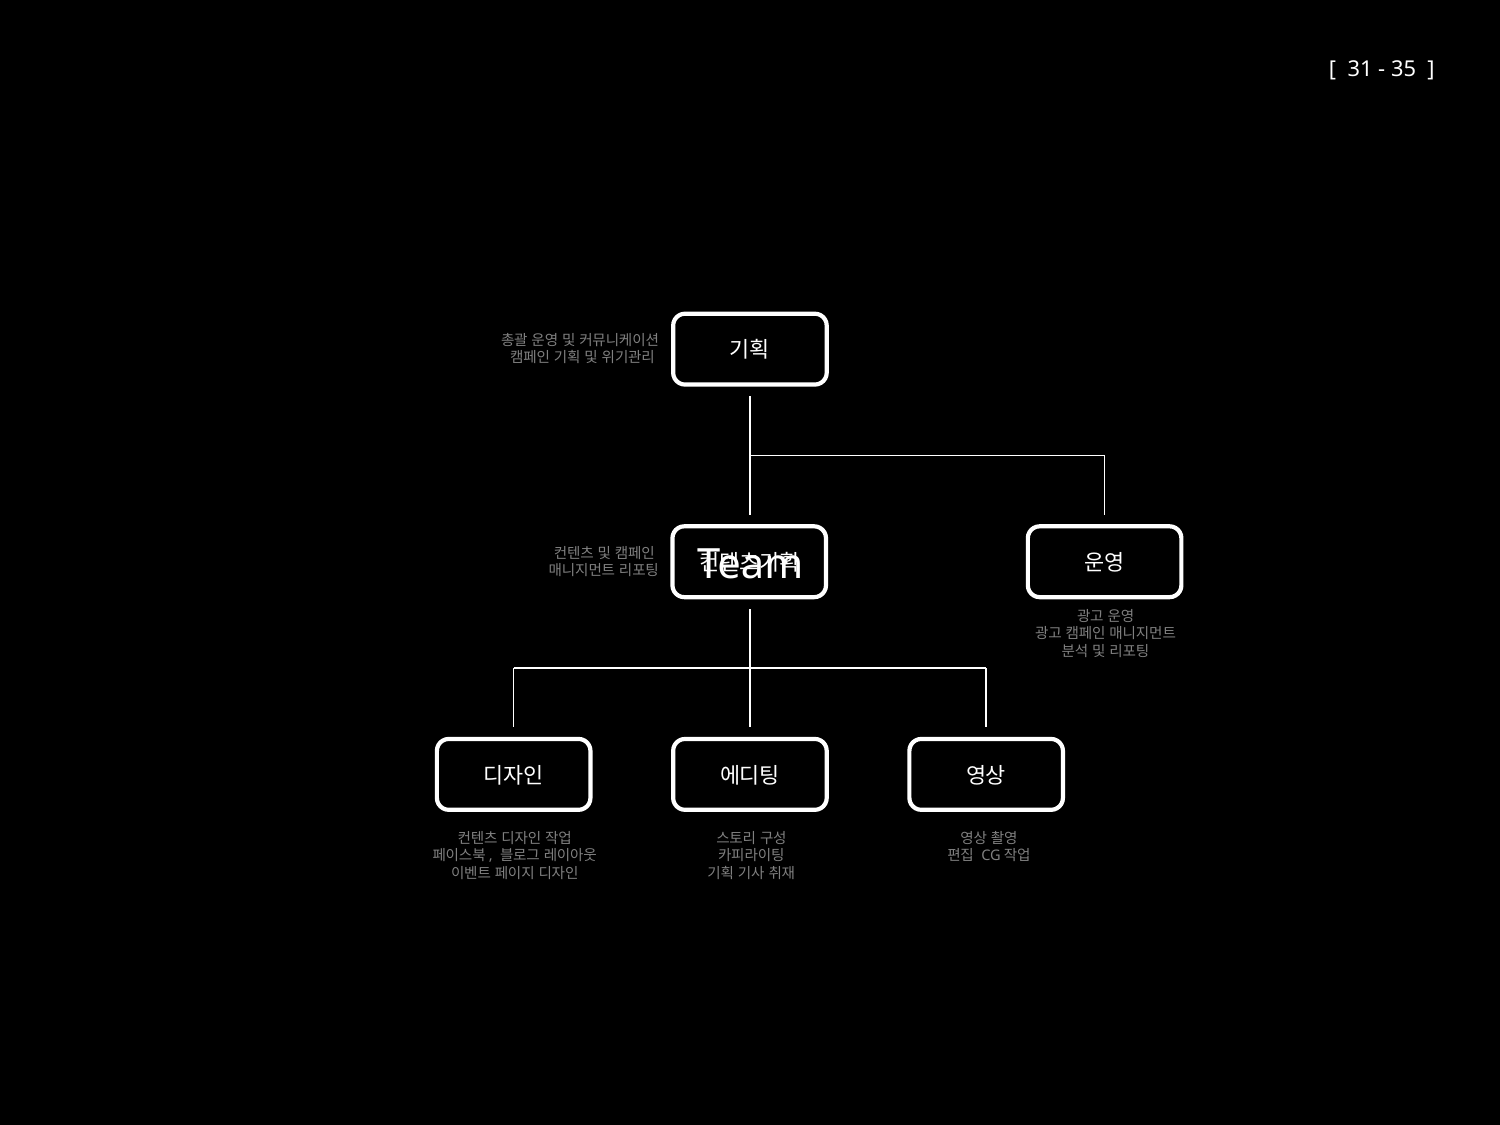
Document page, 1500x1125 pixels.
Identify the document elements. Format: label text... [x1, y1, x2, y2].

text_box 기획 [671, 311, 829, 387]
text_box 스토리 구성 카피라이팅 기획 기사 취재 [637, 821, 865, 889]
text_box 컨텐츠기획 [670, 524, 829, 600]
text_box 총괄 운영 및 커뮤니케이션 캠페인 기획 및 위기관리 [446, 322, 674, 373]
text_box [ 31 - 35 ] [1314, 47, 1450, 89]
text_box 컨텐츠 및 캠페인 매니지먼트 리포팅 [446, 536, 674, 586]
text_box 영상 촬영 편집 CG작업 [875, 821, 1103, 872]
text_box 운영 [1025, 524, 1184, 599]
text_box 영상 [907, 736, 1066, 812]
text_box 에디팅 [671, 736, 829, 812]
text_box 컨텐츠 디자인 작업 페이스북, 블로그 레이아웃 이벤트 페이지 디자인 [401, 821, 629, 889]
text_box 광고 운영 광고 캠페인 매니지먼트 분석 및 리포팅 [991, 599, 1219, 667]
text_box 디자인 [434, 736, 593, 812]
